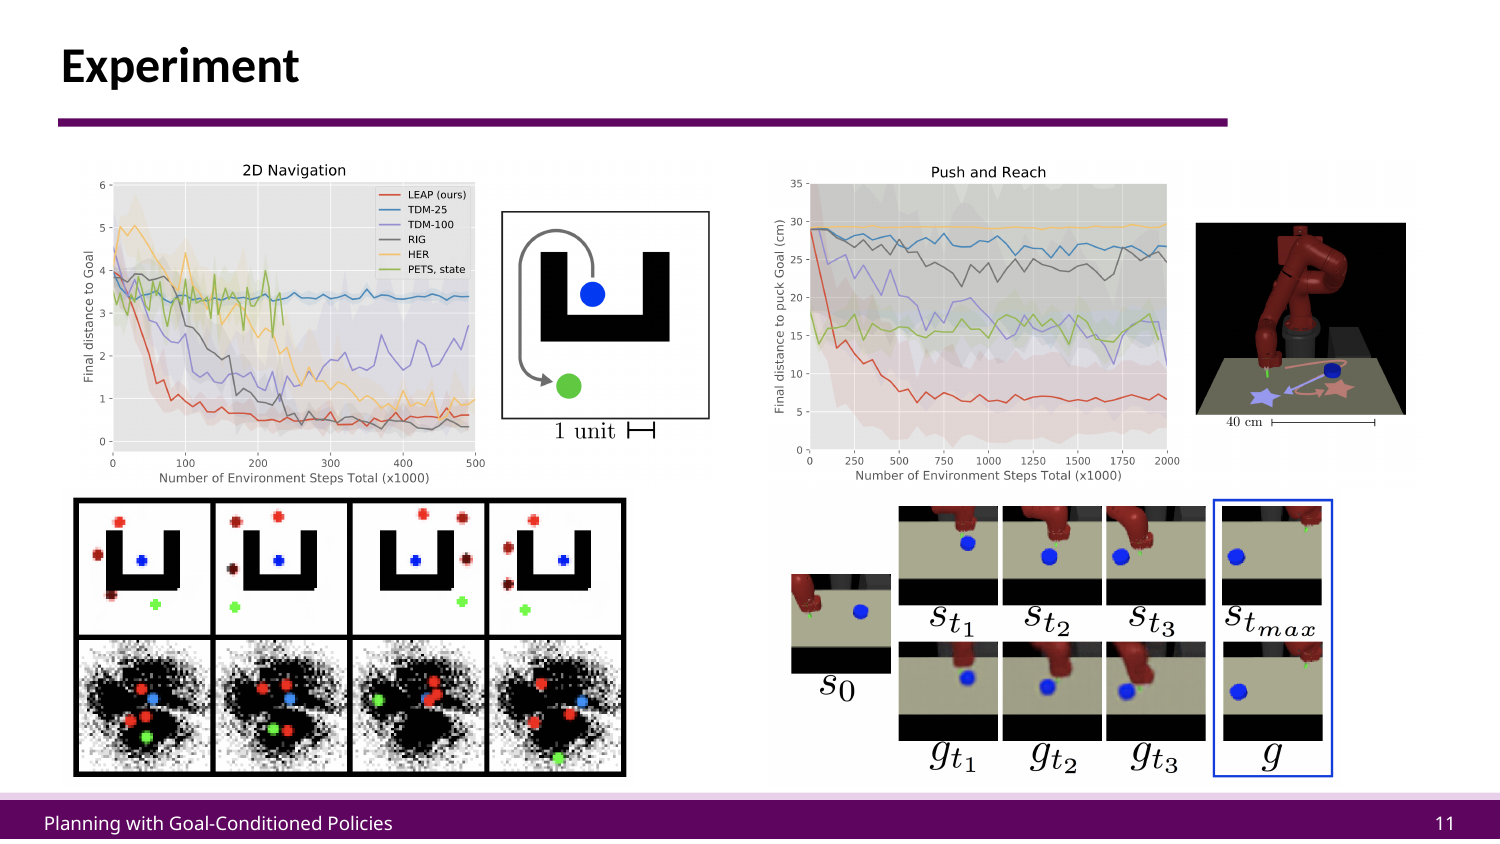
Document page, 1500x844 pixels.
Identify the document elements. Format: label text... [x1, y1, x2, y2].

picture [768, 160, 1424, 786]
picture [60, 160, 716, 786]
title Experiment [46, 23, 1455, 109]
